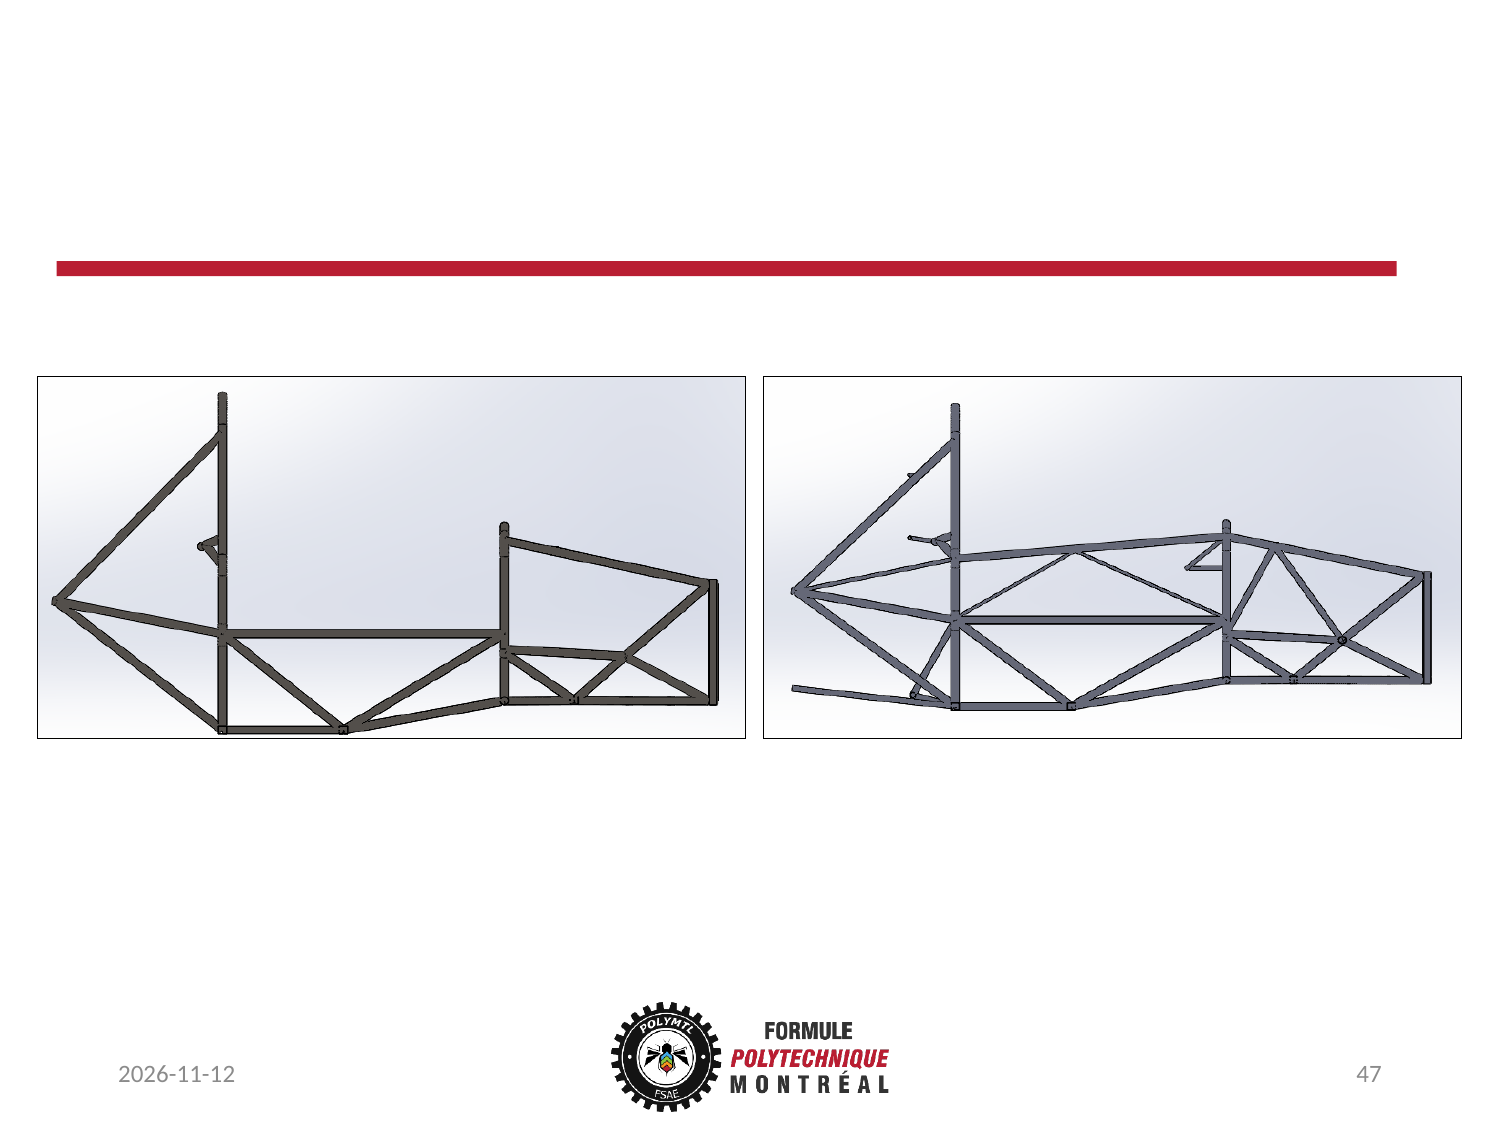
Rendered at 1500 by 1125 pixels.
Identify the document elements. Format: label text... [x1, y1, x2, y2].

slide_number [103, 1042, 441, 1103]
picture [611, 1002, 889, 1112]
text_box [37, 376, 1462, 739]
slide_number 47 [1059, 1042, 1397, 1103]
